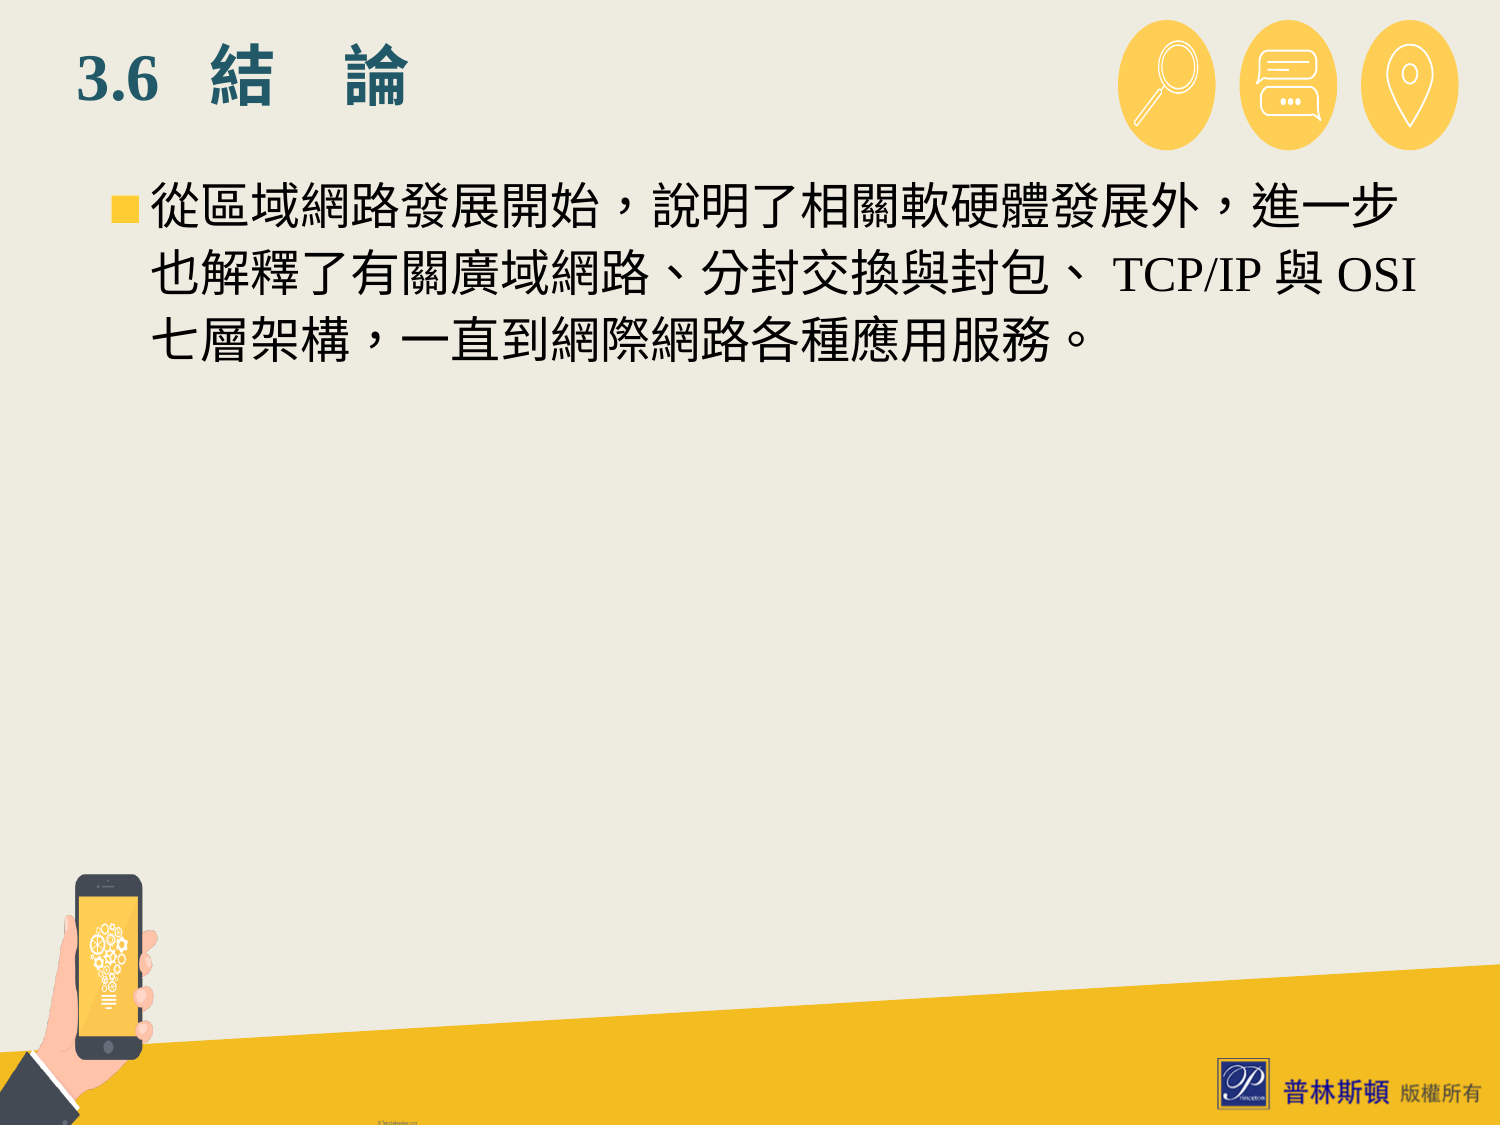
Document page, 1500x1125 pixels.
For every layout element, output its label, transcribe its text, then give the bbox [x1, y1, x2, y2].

title 3.6 結 論 [76, 19, 1459, 114]
picture [103, 187, 139, 223]
picture [0, 811, 420, 1125]
list 從區域網路發展開始，說明了相關軟硬體發展外，進一步也解釋了有關廣域網路、分封交換與封包、TCP/IP與OSI七層架構，一直到網際網路各種應用服務。 [76, 160, 1459, 1059]
picture [1217, 1058, 1500, 1125]
